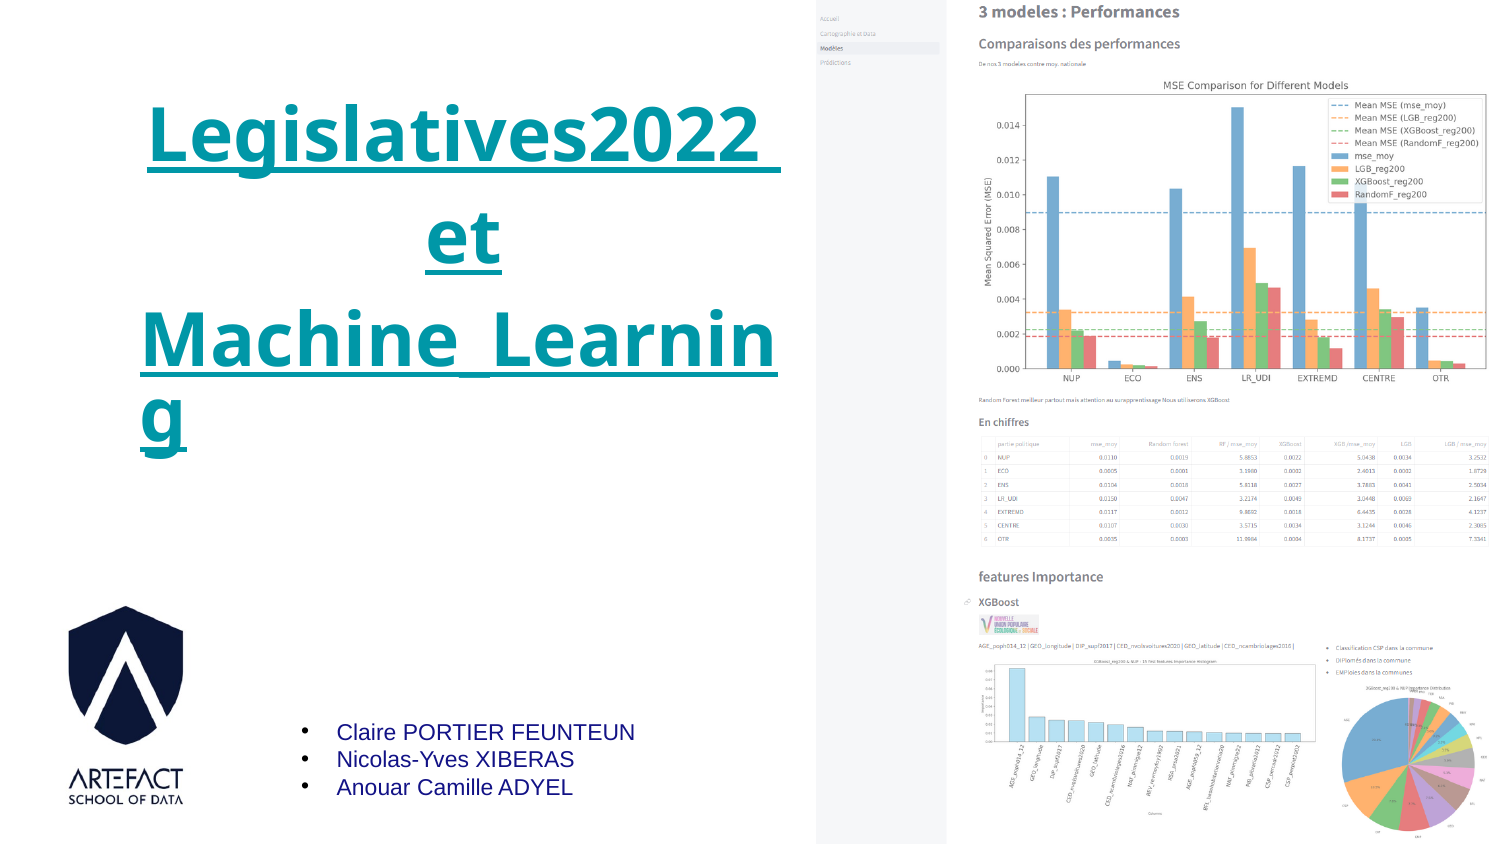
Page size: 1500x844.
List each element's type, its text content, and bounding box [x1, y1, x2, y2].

text_box Claire PORTIER FEUNTEUN Nicolas-Yves XIBERAS Anouar Camille ADYEL [286, 709, 684, 843]
picture [816, 0, 1495, 844]
title Legislatives2022 et Machine_Learning [124, 12, 803, 468]
picture [18, 603, 231, 816]
